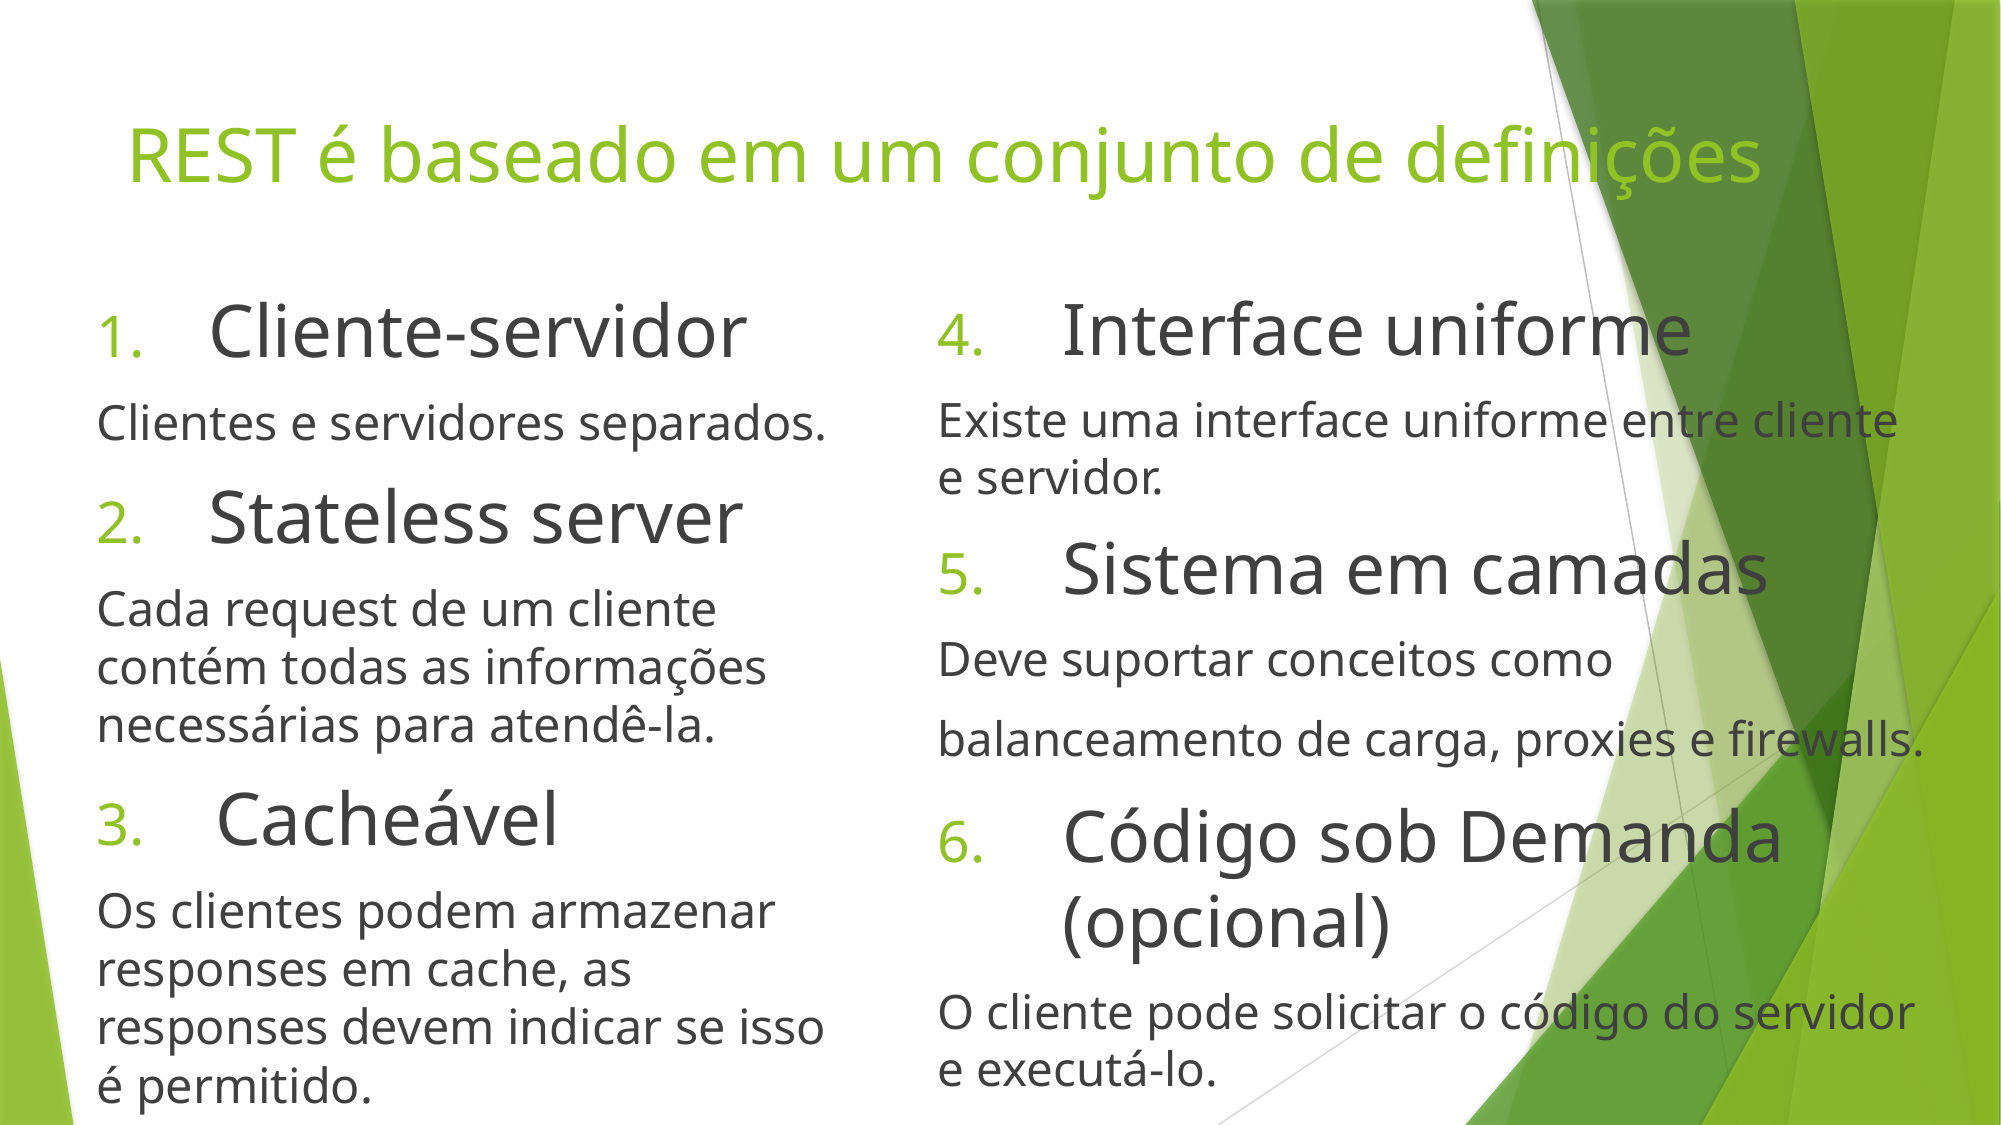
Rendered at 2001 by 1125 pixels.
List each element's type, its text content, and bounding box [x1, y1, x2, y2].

text_box Interface uniforme Existe uma interface uniforme entre cliente e servidor. Sistema em camadas Deve suportar conceitos como balanceamento de carga, proxies e firewalls. Código sob Demanda (opcional) O cliente pode solicitar o código do servidor e executá-lo. [922, 277, 1945, 1123]
list Cliente-servidor Clientes e servidores separados. Stateless server Cada request de um cliente contém todas as informações necessárias para atendê-la. Cacheável Os clientes podem armazenar responses em cache, as responses devem indicar se isso é permitido. [81, 277, 870, 1123]
title REST é baseado em um conjunto de definições [111, 99, 1930, 317]
